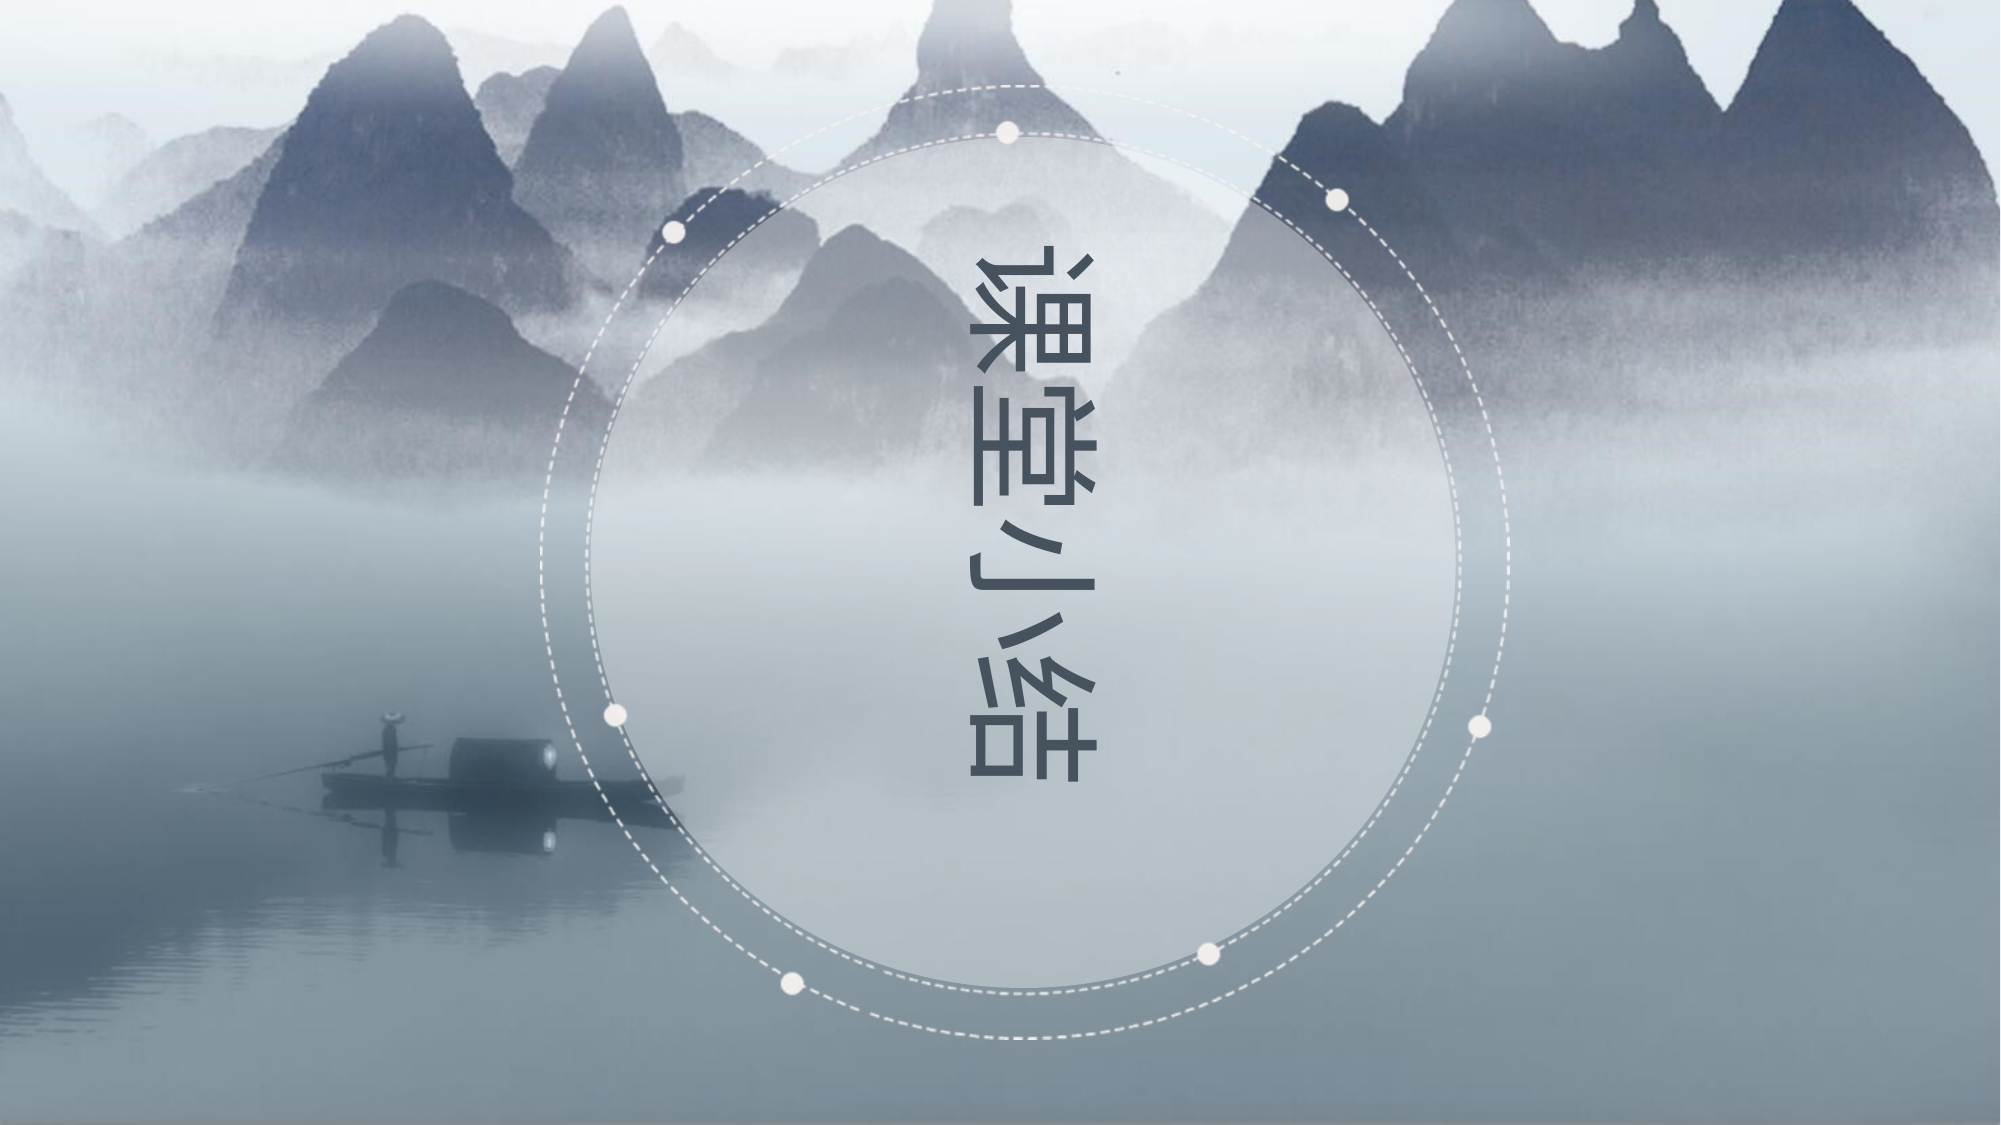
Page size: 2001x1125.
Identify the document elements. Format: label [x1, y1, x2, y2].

text_box [540, 85, 1510, 1040]
picture [0, 0, 2001, 1125]
